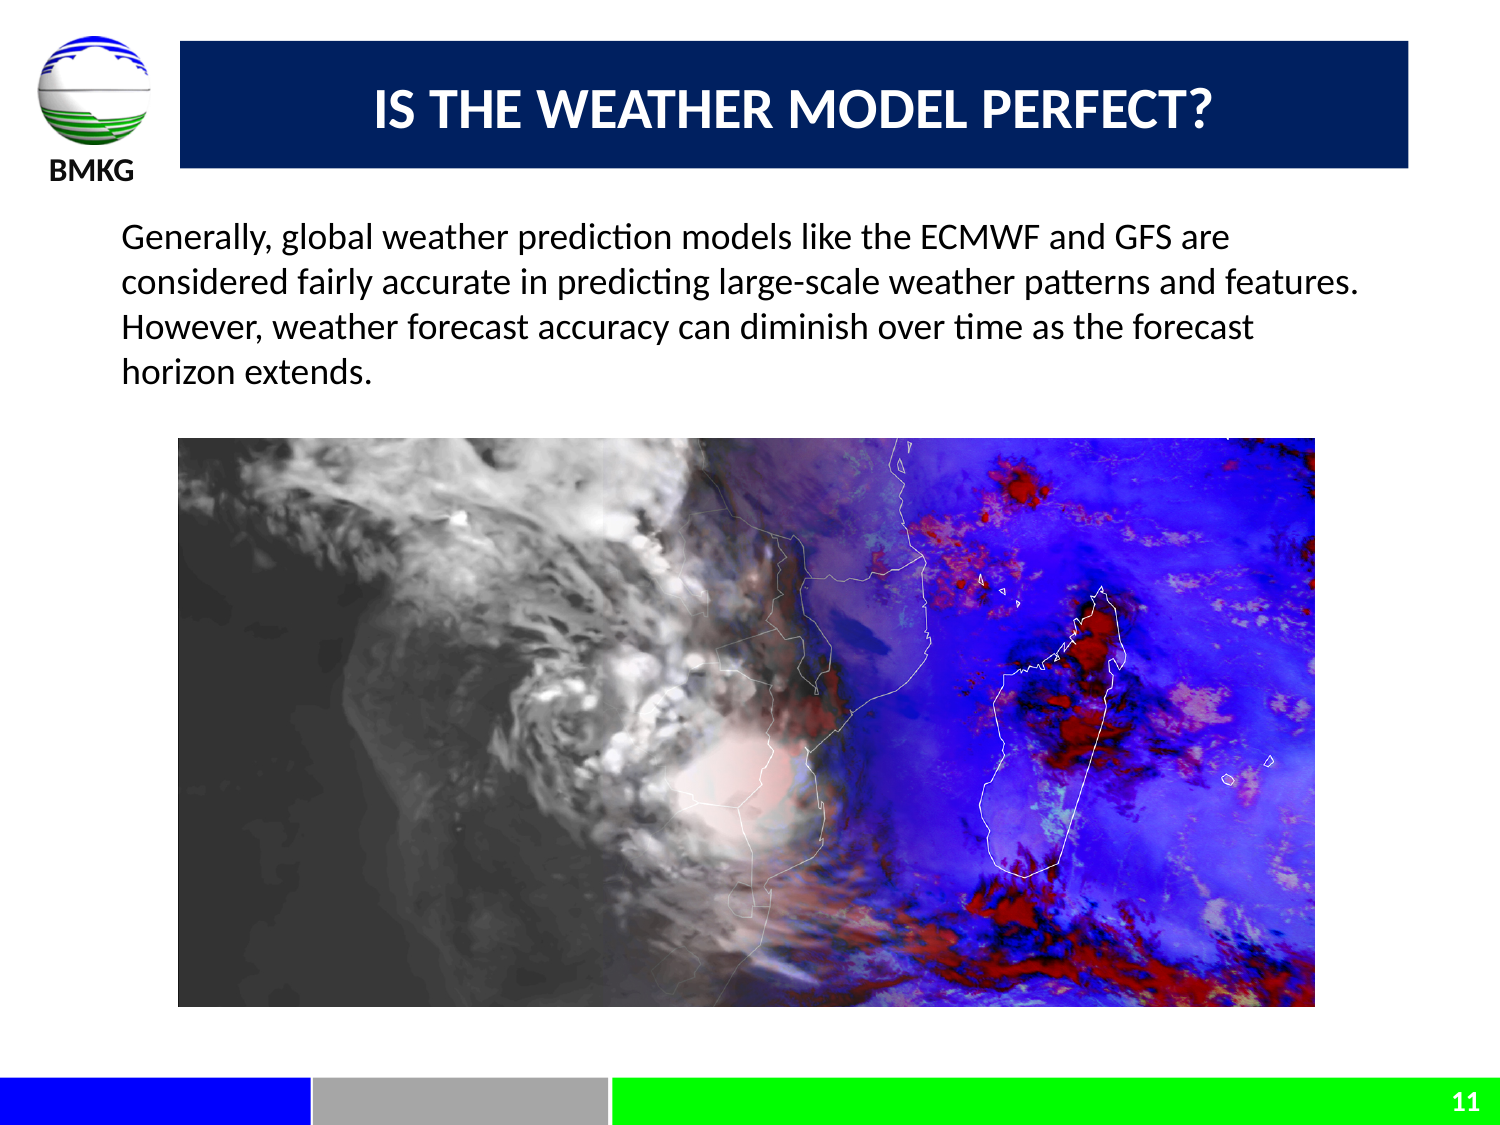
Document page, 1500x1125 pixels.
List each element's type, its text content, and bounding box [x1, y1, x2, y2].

title Is the Weather model Perfect? [180, 40, 1409, 169]
text_box Generally, global weather prediction models like the ECMWF and GFS are considered fairly accurate in predicting large-scale weather patterns and features. However, weather forecast accuracy can diminish over time as the forecast horizon extends. [106, 204, 1394, 400]
picture [177, 438, 1315, 1007]
picture [37, 36, 151, 145]
